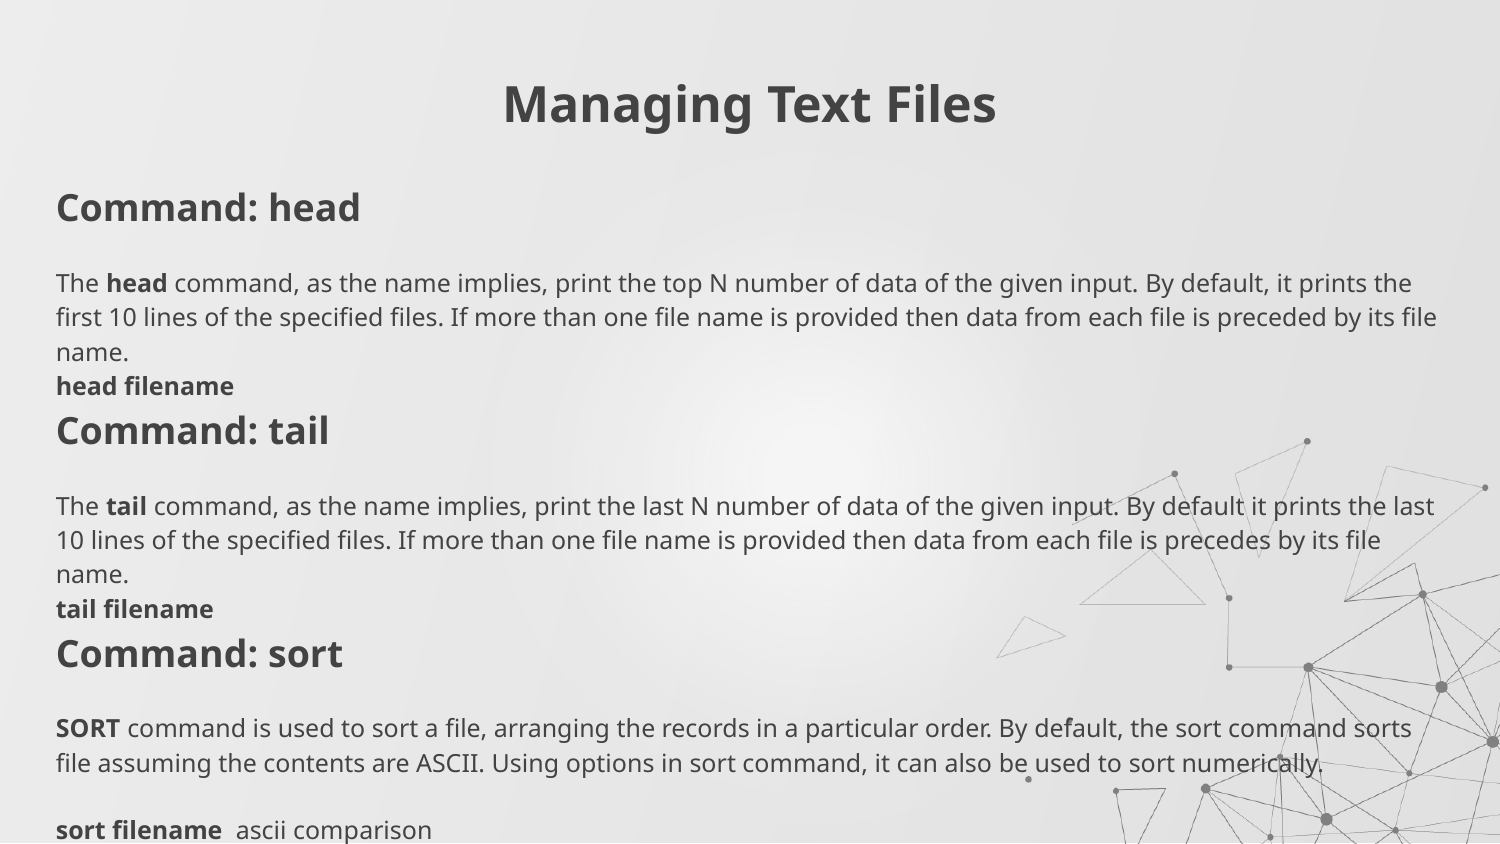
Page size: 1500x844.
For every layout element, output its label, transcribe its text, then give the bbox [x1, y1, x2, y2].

list Command: head The head command, as the name implies, print the top N number of data of the given input. By default, it prints the first 10 lines of the specified files. If more than one file name is provided then data from each file is preceded by its file name. head filename Command: tail The tail command, as the name implies, print the last N number of data of the given input. By default it prints the last 10 lines of the specified files. If more than one file name is provided then data from each file is precedes by its file name. tail filename Command: sort SORT command is used to sort a file, arranging the records in a particular order. By default, the sort command sorts file assuming the contents are ASCII. Using options in sort command, it can also be used to sort numerically. sort filename ascii comparison sort -n filename numeric comparison [40, 162, 1459, 829]
title Managing Text Files [322, 57, 1178, 160]
picture [0, 0, 1500, 844]
